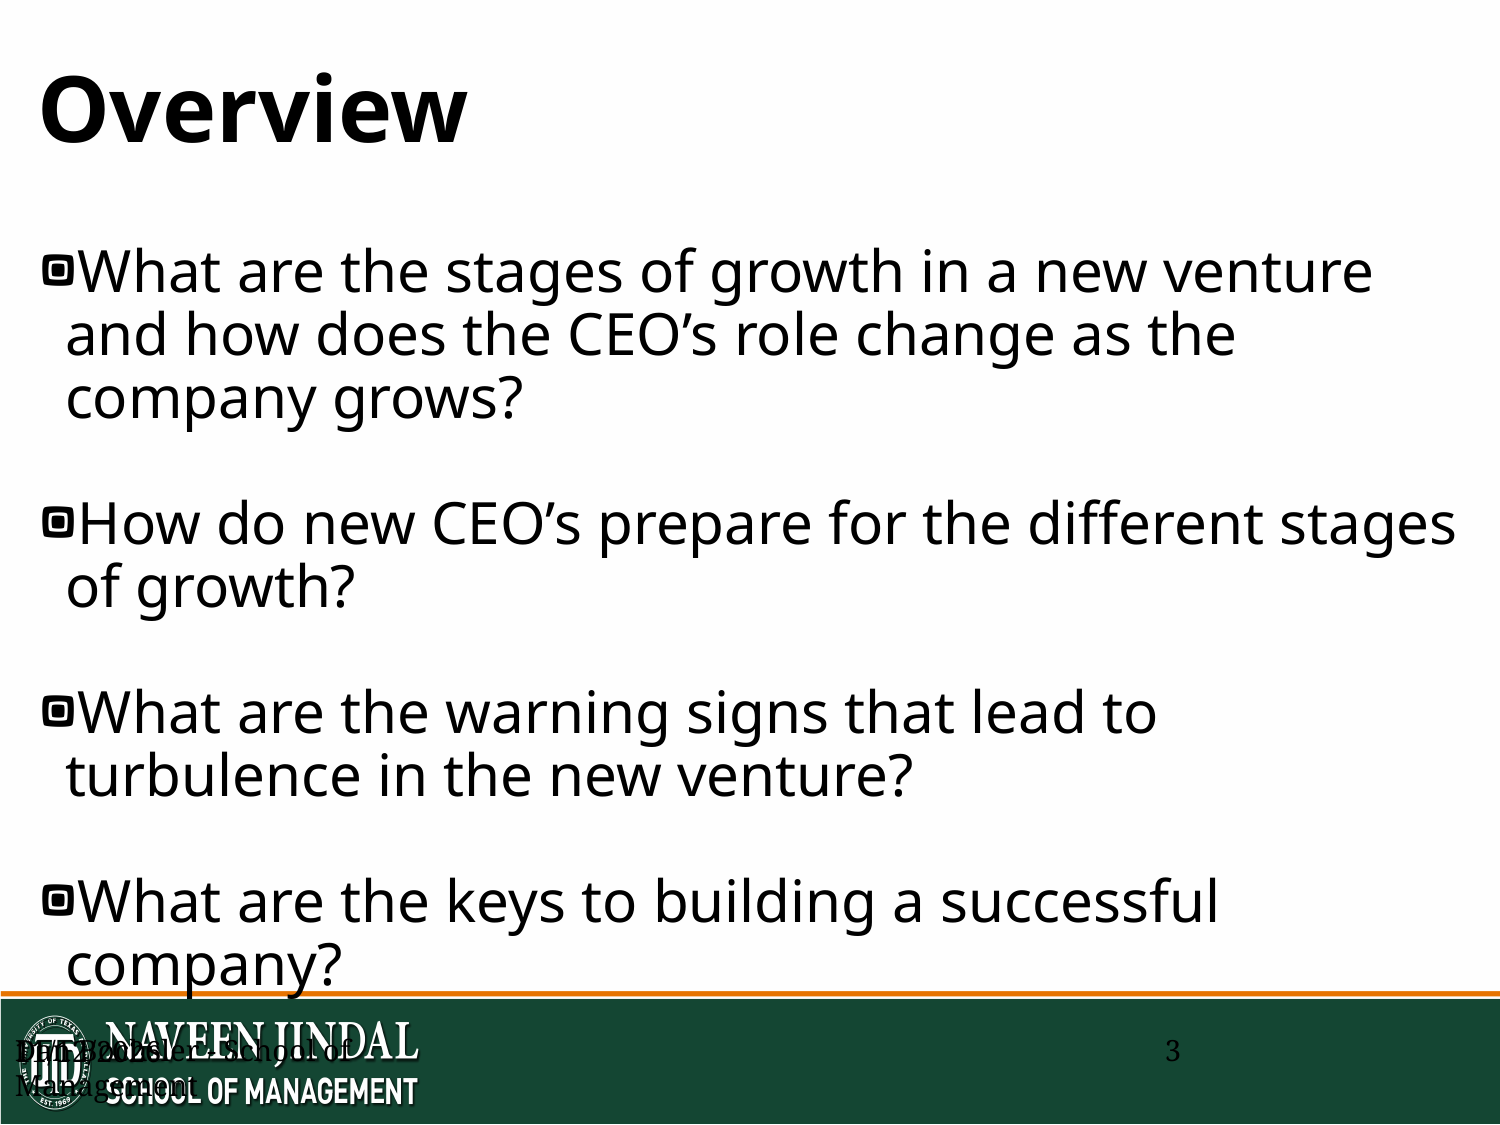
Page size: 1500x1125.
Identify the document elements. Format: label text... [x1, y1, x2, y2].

title Overview [37, 49, 1463, 162]
list What are the stages of growth in a new venture and how does the CEO’s role change as the company grows? How do new CEO’s prepare for the different stages of growth? What are the warning signs that lead to turbulence in the new venture? What are the keys to building a successful company? [37, 172, 1463, 983]
slide_number 3 [1149, 1025, 1500, 1104]
footer Dan Bochsler - School of Management [0, 1025, 475, 1104]
picture [0, 0, 1500, 1125]
